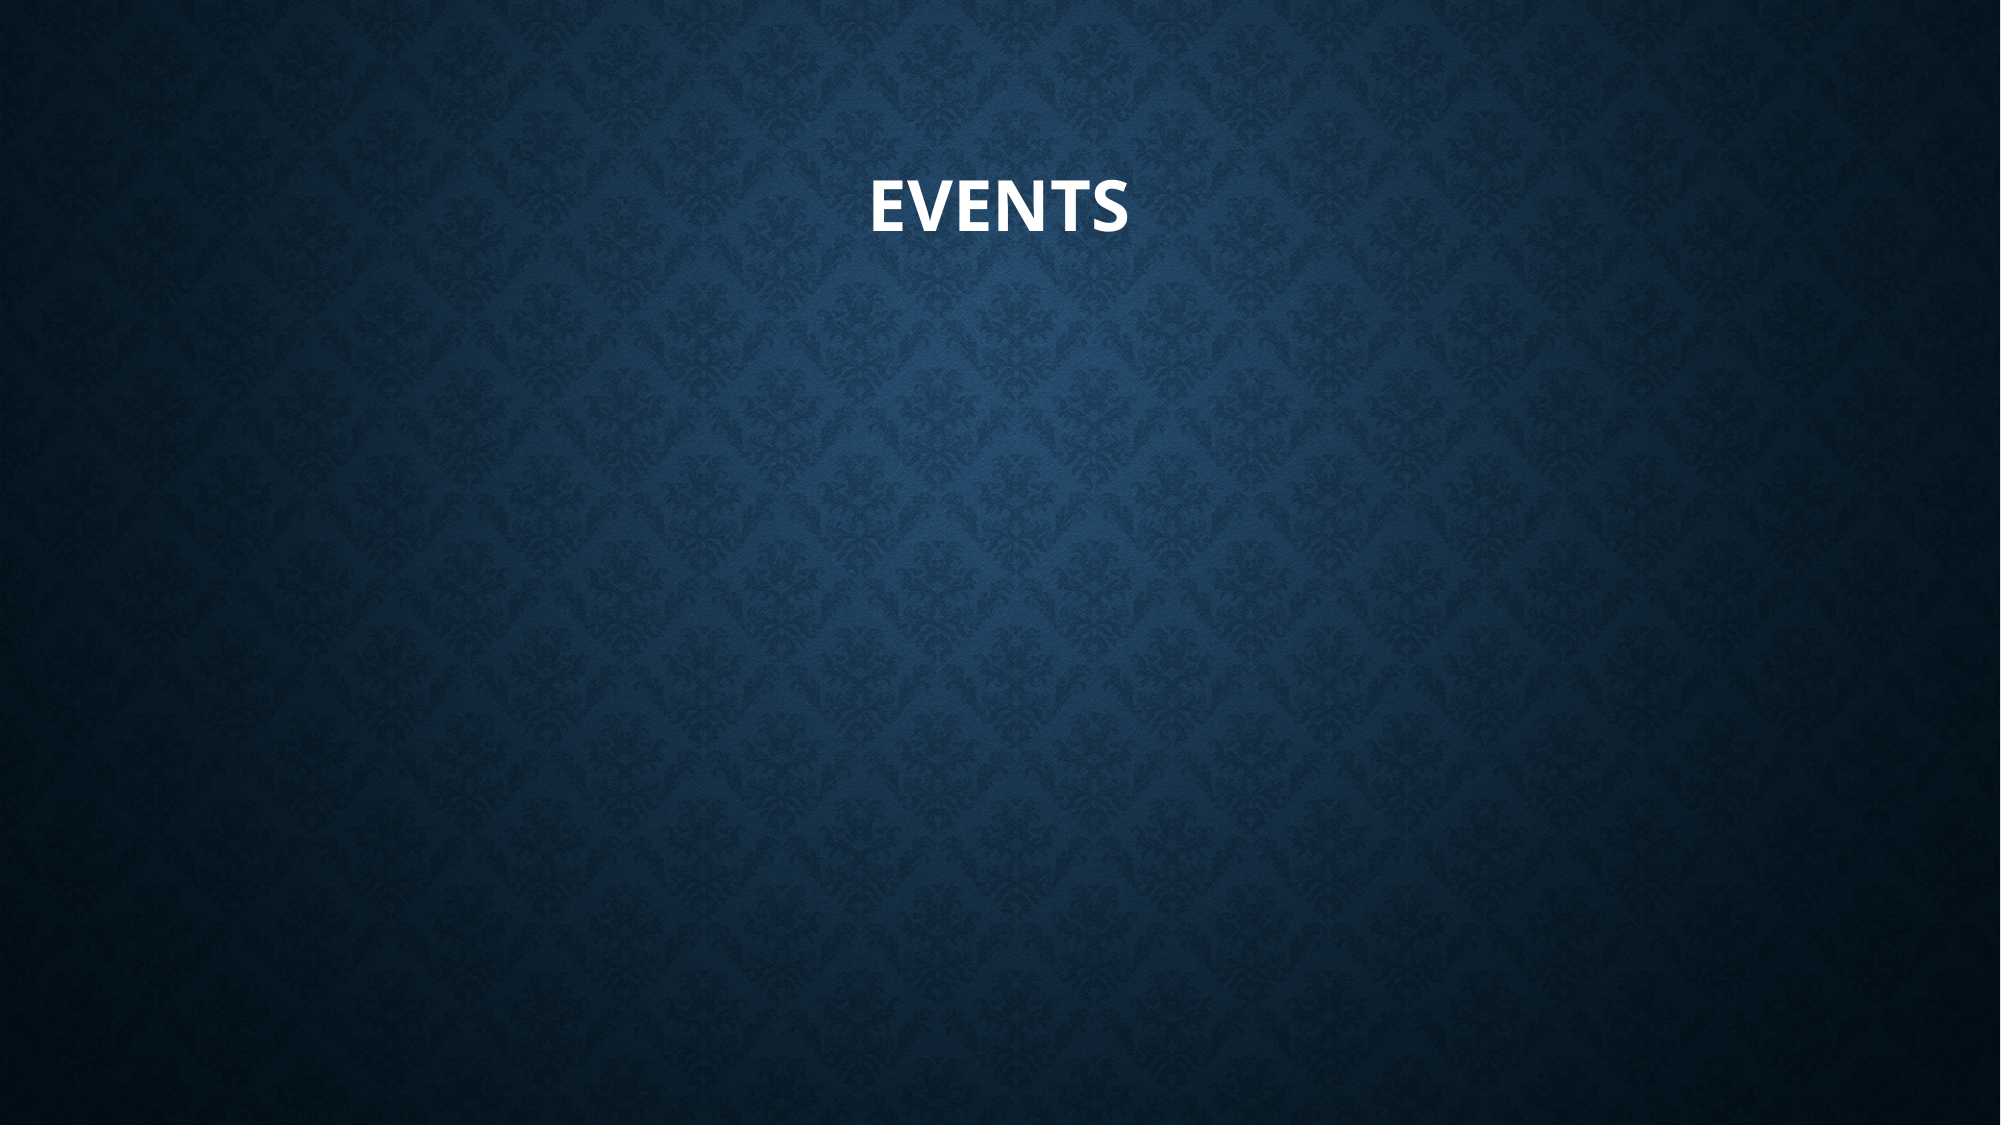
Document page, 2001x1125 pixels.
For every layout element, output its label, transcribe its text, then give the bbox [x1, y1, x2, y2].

title events [149, 99, 1849, 318]
